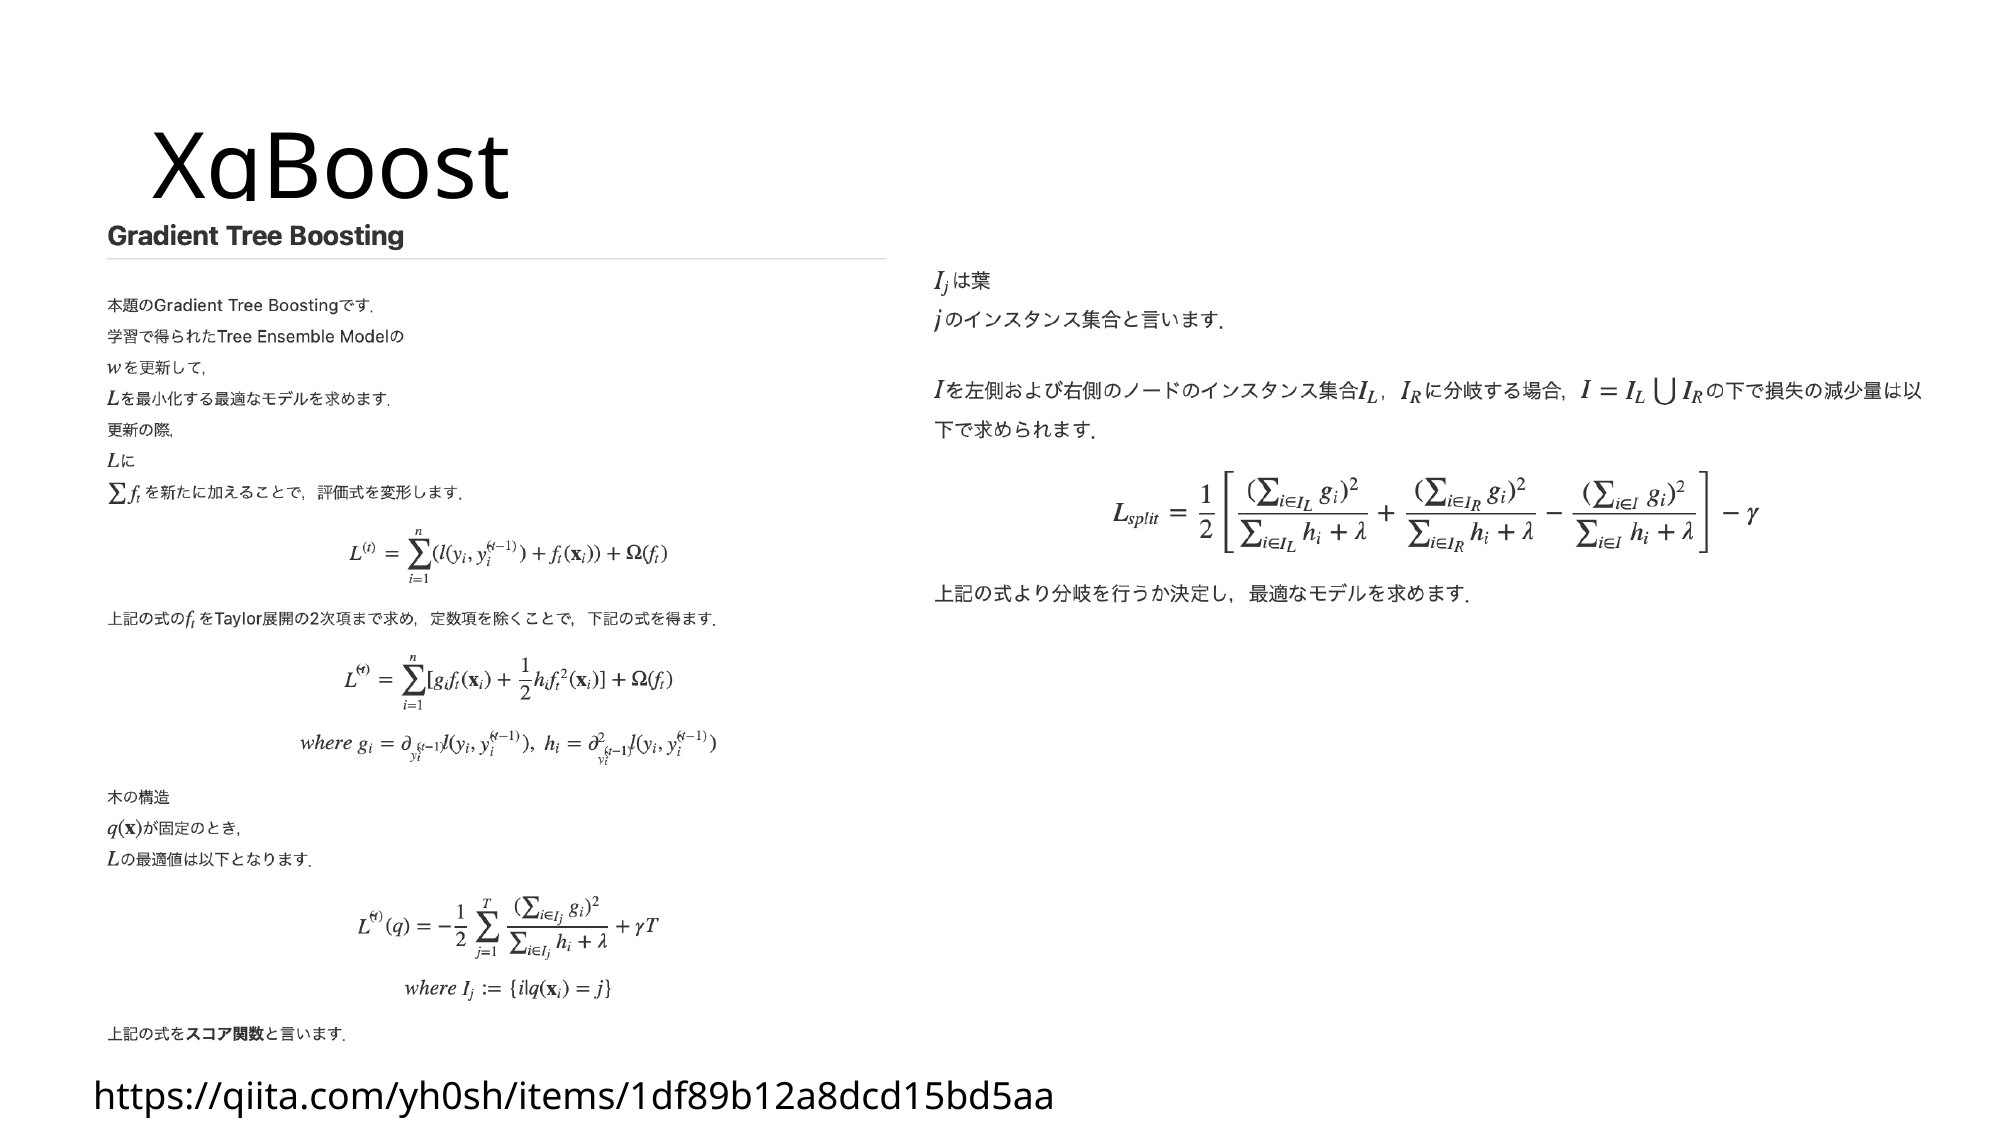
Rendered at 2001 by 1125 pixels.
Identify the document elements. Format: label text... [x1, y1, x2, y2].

title XgBoost [137, 59, 1863, 278]
text_box https://qiita.com/yh0sh/items/1df89b12a8dcd15bd5aa [78, 1064, 1071, 1125]
picture [908, 260, 1968, 626]
picture [79, 201, 886, 1050]
